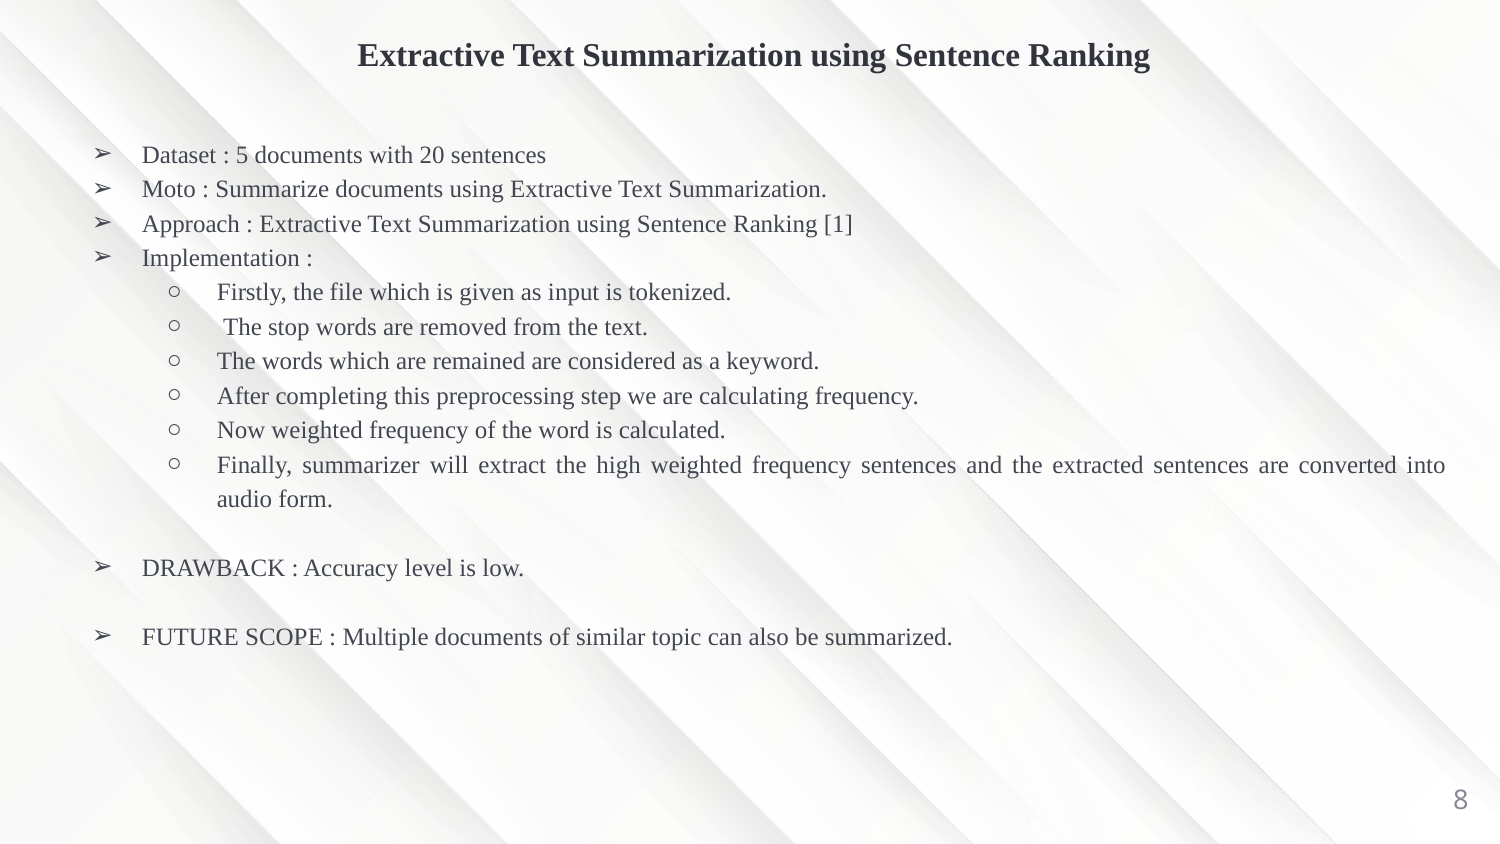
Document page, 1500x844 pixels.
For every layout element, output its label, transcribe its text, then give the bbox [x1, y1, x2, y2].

slide_number 8 [1378, 766, 1469, 832]
title Extractive Text Summarization using Sentence Ranking [140, 15, 1369, 74]
picture [0, 0, 1500, 844]
list Dataset : 5 documents with 20 sentences Moto : Summarize documents using Extractive Text Summarization. Approach : Extractive Text Summarization using Sentence Ranking [1] Implementation : Firstly, the file which is given as input is tokenized. The stop words are removed from the text. The words which are remained are considered as a keyword. After completing this preprocessing step we are calculating frequency. Now weighted frequency of the word is calculated. Finally, summarizer will extract the high weighted frequency sentences and the extracted sentences are converted into audio form. DRAWBACK : Accuracy level is low. FUTURE SCOPE : Multiple documents of similar topic can also be summarized. [66, 133, 1448, 798]
